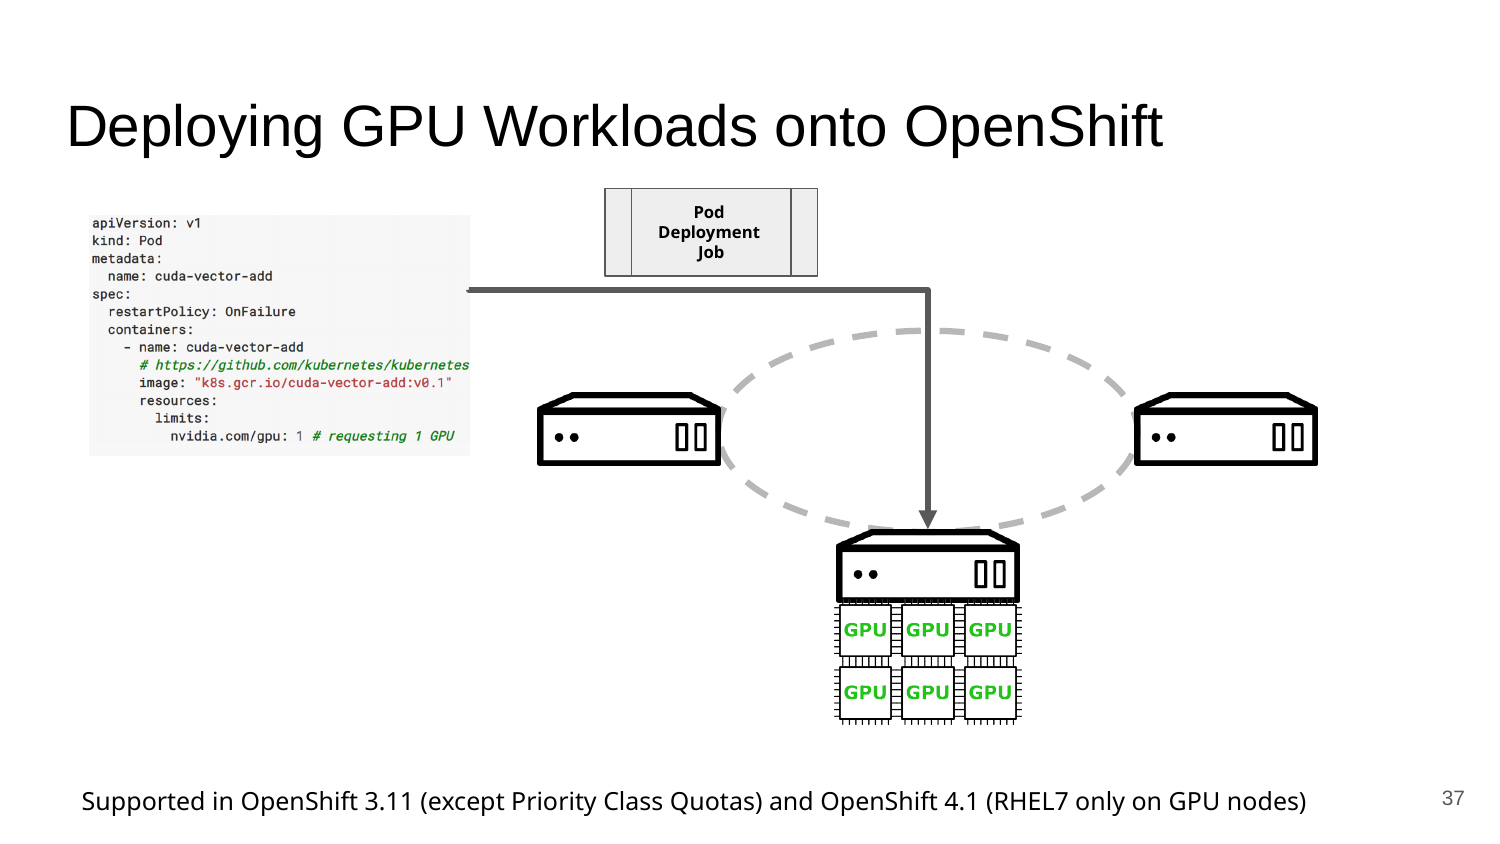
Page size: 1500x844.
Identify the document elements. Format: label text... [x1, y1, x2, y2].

picture [1133, 391, 1318, 466]
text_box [468, 289, 929, 530]
text_box Supported in OpenShift 3.11 (except Priority Class Quotas) and OpenShift 4.1 (RHEL7 only on GPU nodes) [60, 746, 1336, 816]
picture [89, 215, 470, 456]
text_box [934, 330, 1128, 527]
title Deploying GPU Workloads onto OpenShift [51, 72, 1449, 167]
picture [537, 391, 721, 466]
slide_number ‹#› [1389, 764, 1480, 830]
picture [833, 528, 1022, 725]
text_box Pod Deployment Job [605, 188, 818, 277]
